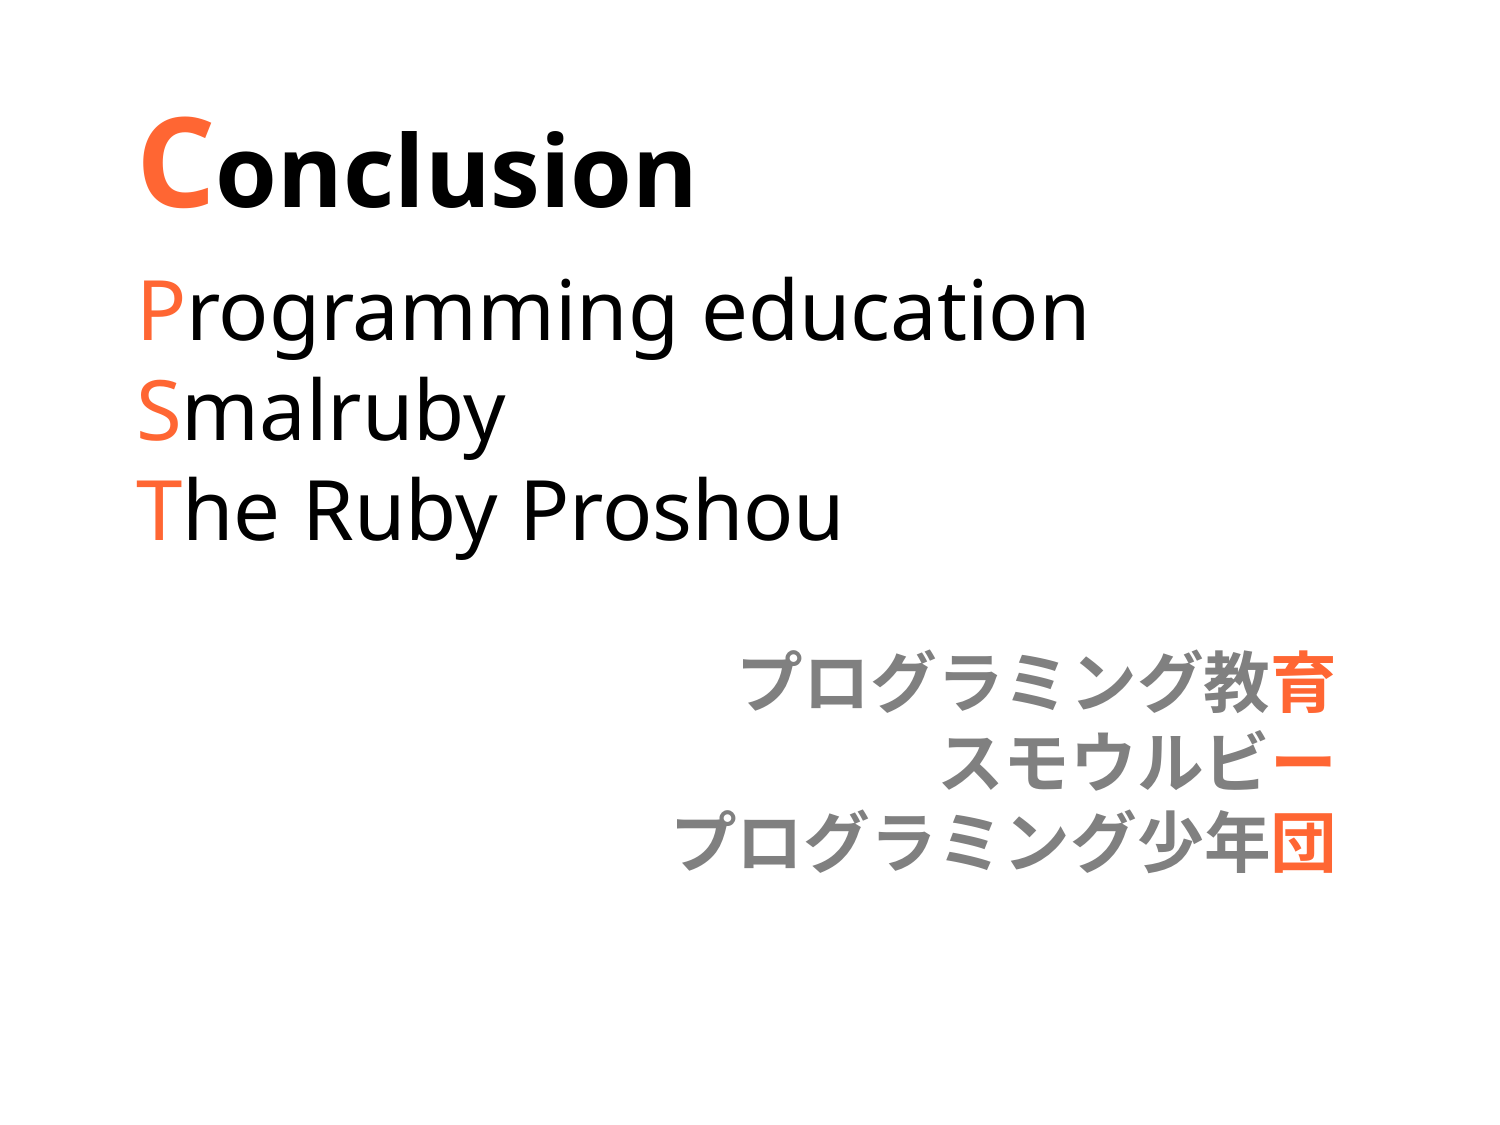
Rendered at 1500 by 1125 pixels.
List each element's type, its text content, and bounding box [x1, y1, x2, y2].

text_box プログラミング教育 スモウルビー プログラミング少年団 [134, 525, 1353, 888]
text_box Conclusion Programming education Smalruby The Ruby Proshou [121, 75, 1353, 565]
